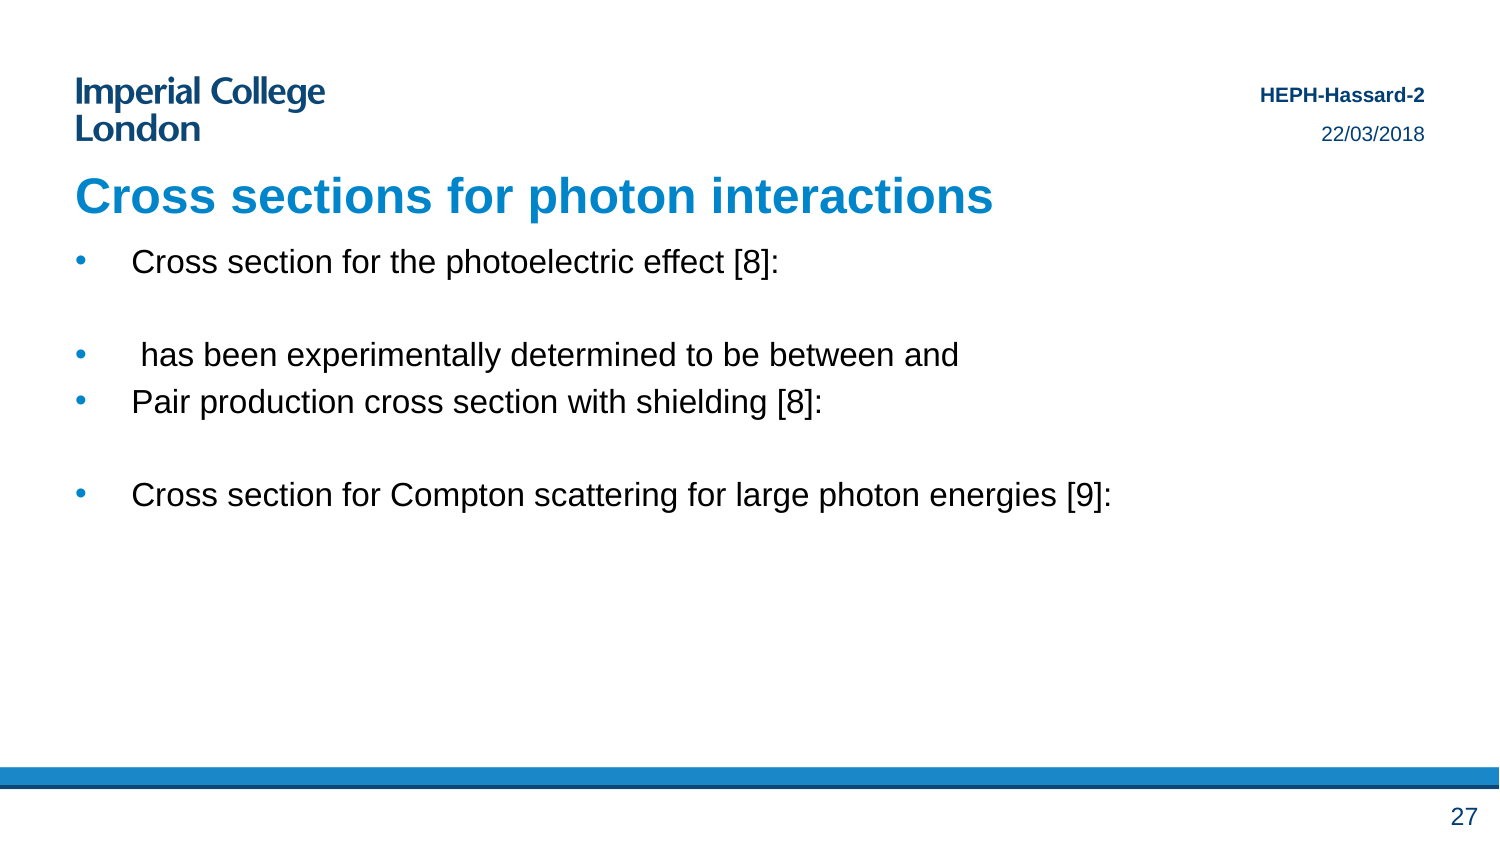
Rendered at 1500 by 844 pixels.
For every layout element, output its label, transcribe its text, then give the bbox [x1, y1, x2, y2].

title Cross sections for photon interactions [75, 158, 1425, 221]
list HEPH-Hassard-2 [1075, 81, 1425, 120]
picture [0, 0, 1499, 844]
list 22/03/2018 [1187, 121, 1425, 153]
text_box 27 [1435, 792, 1500, 838]
